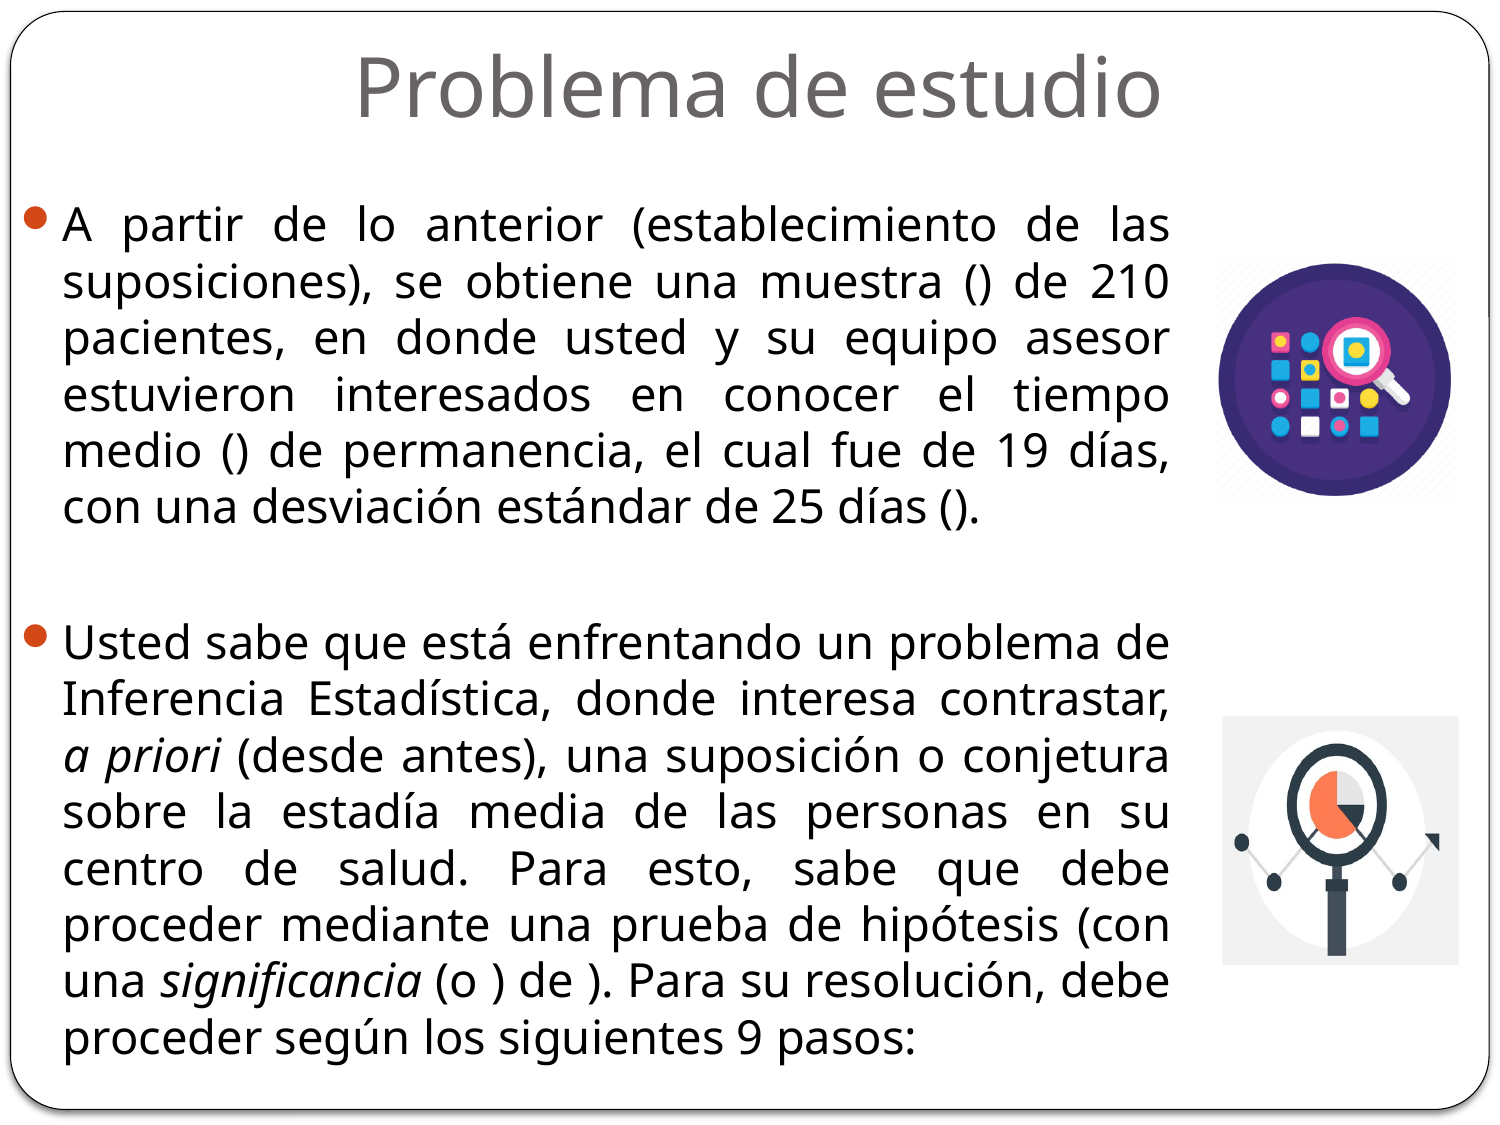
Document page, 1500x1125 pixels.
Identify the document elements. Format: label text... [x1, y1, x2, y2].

picture [1210, 255, 1459, 504]
picture [1222, 715, 1459, 965]
title Problema de estudio [17, 19, 1500, 149]
